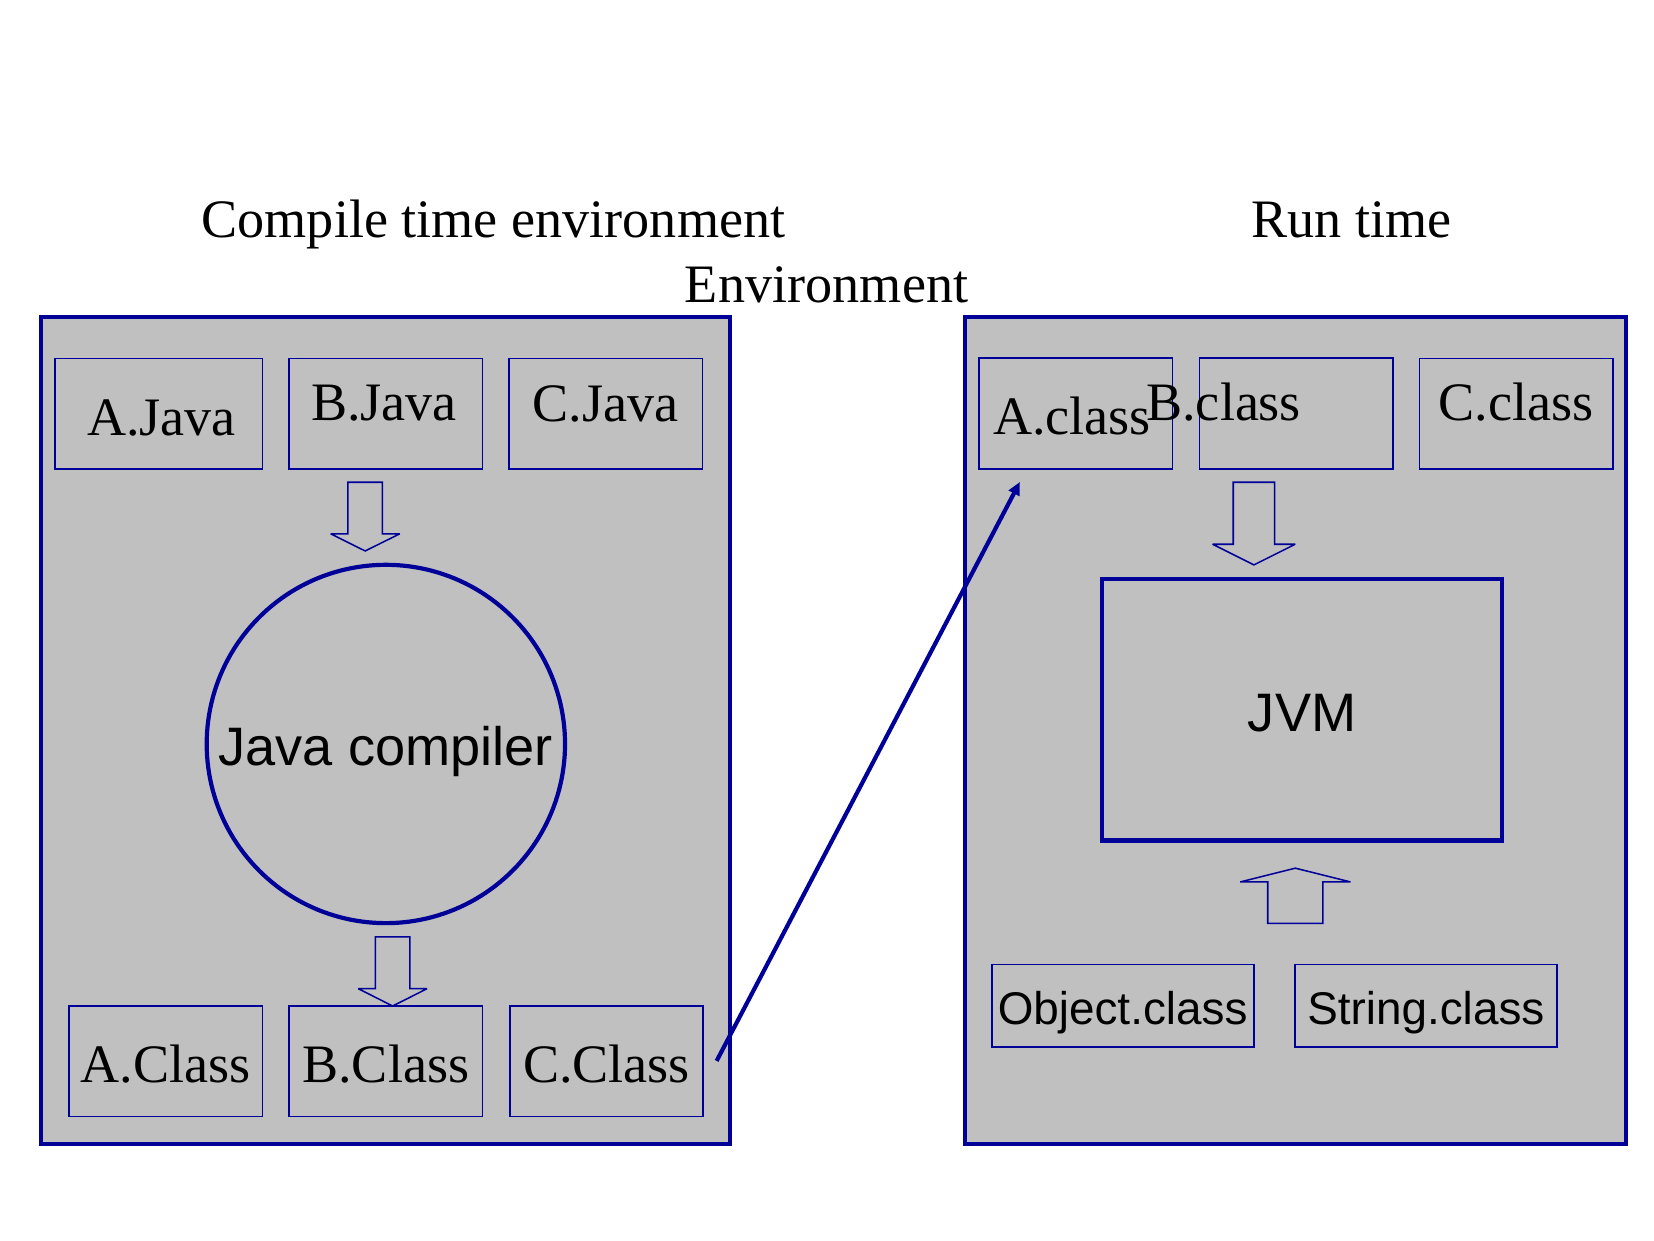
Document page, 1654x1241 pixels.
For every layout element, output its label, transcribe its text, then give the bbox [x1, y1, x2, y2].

text_box B.Java [289, 358, 483, 469]
text_box C.Class [509, 1005, 704, 1117]
text_box [41, 322, 731, 1144]
text_box Compile time environment Run time Environment [41, 174, 1613, 322]
text_box Java compiler [206, 564, 566, 924]
text_box C.Java [509, 358, 703, 470]
text_box B.Class [289, 1005, 483, 1117]
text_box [964, 316, 1627, 1144]
text_box [358, 936, 428, 1007]
text_box [330, 482, 400, 551]
text_box A.Class [68, 1005, 263, 1117]
text_box [55, 358, 263, 469]
text_box A.Java [70, 372, 253, 455]
